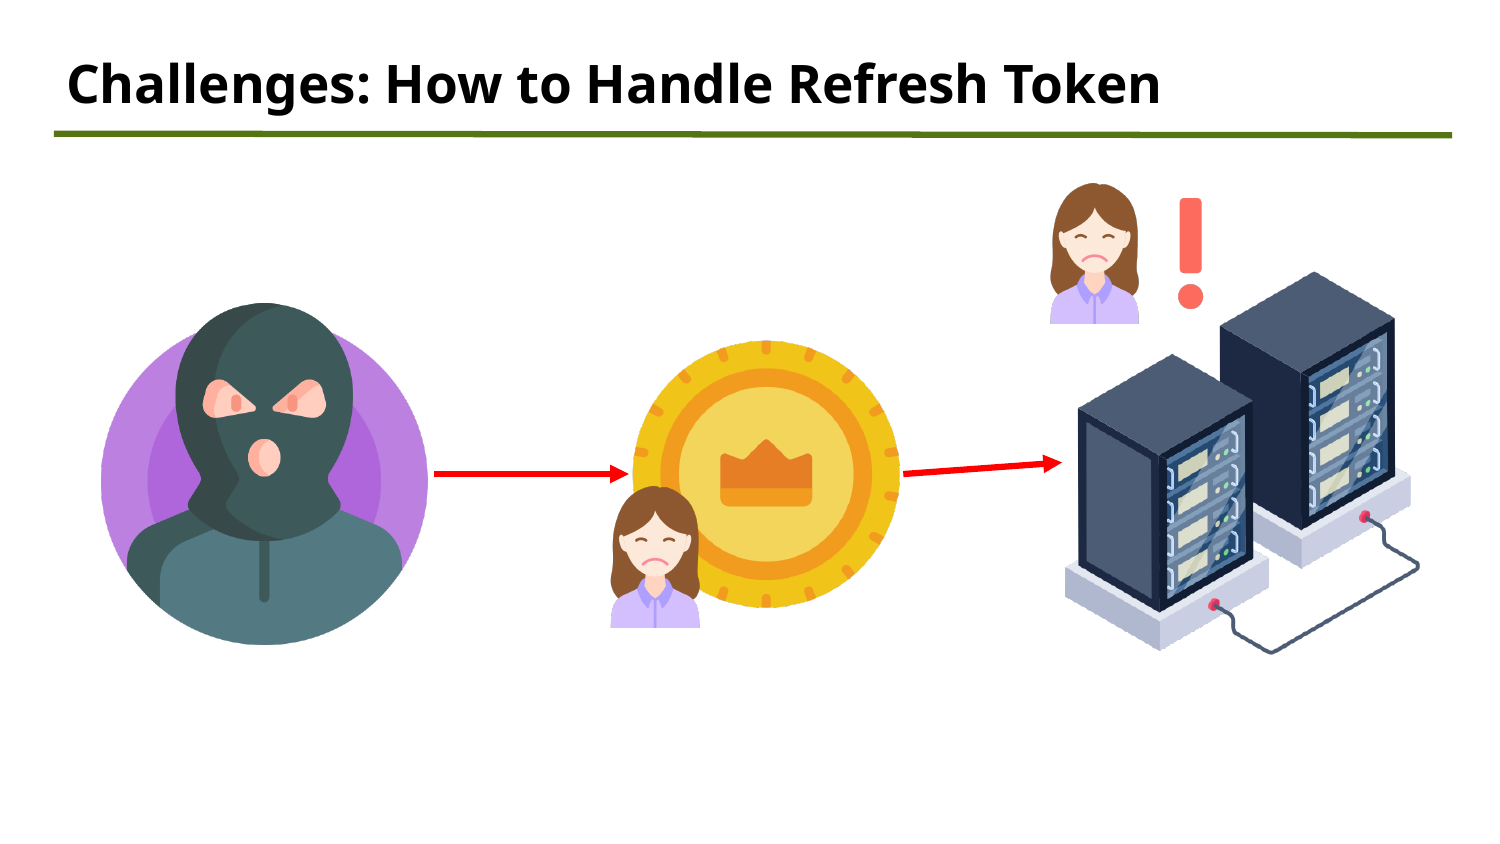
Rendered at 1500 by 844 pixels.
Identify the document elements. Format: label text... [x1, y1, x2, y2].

picture [584, 336, 904, 628]
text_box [902, 462, 1063, 475]
text_box Challenges: How to Handle Refresh Token [51, 35, 1449, 130]
picture [1024, 182, 1450, 669]
picture [93, 303, 435, 645]
